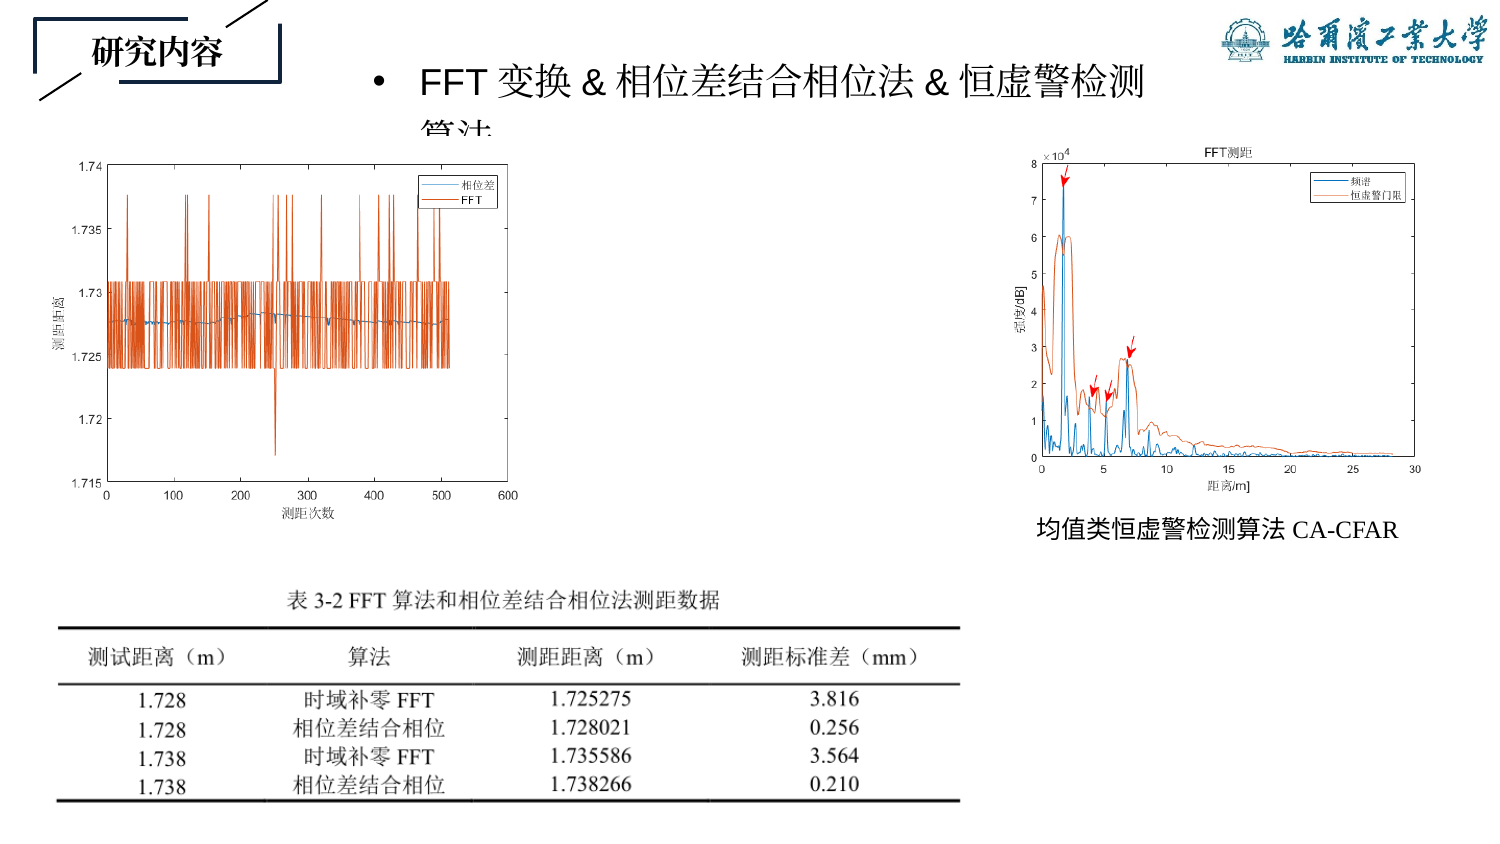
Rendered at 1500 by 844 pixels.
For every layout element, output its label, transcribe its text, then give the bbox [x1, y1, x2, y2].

picture [979, 135, 1460, 497]
text_box 均值类恒虚警检测算法CA-CFAR [1021, 506, 1500, 552]
picture [39, 135, 557, 525]
text_box FFT变换&相位差结合相位法&恒虚警检测算法 [357, 39, 1193, 223]
picture [34, 577, 987, 813]
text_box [0, 0, 324, 101]
picture [1219, 9, 1493, 71]
